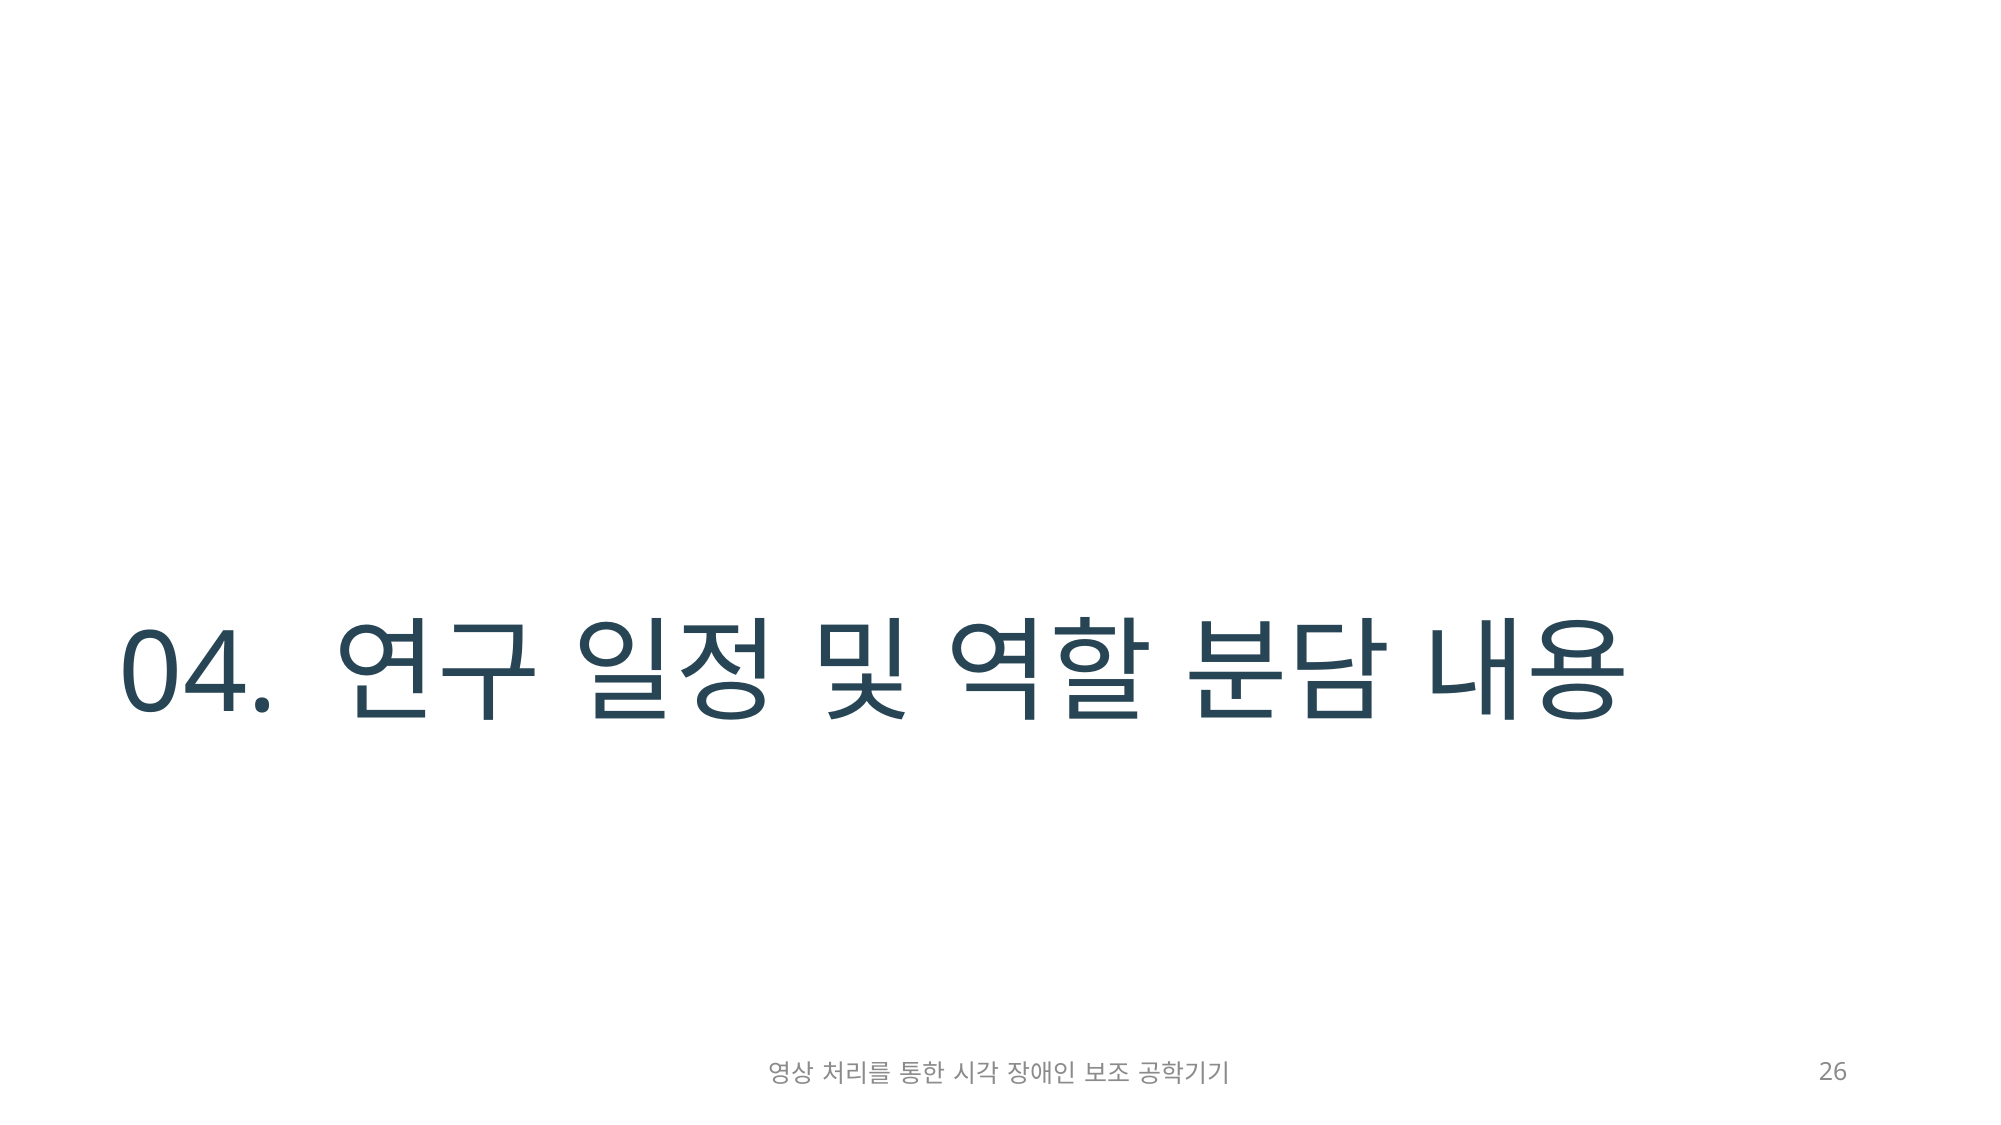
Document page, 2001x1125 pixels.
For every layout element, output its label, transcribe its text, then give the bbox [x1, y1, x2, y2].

footer 영상 처리를 통한 시각 장애인 보조 공학기기 [662, 1042, 1338, 1103]
slide_number 26 [1412, 1042, 1863, 1103]
title 04. 연구 일정 및 역할 분담 내용 [104, 275, 1829, 743]
